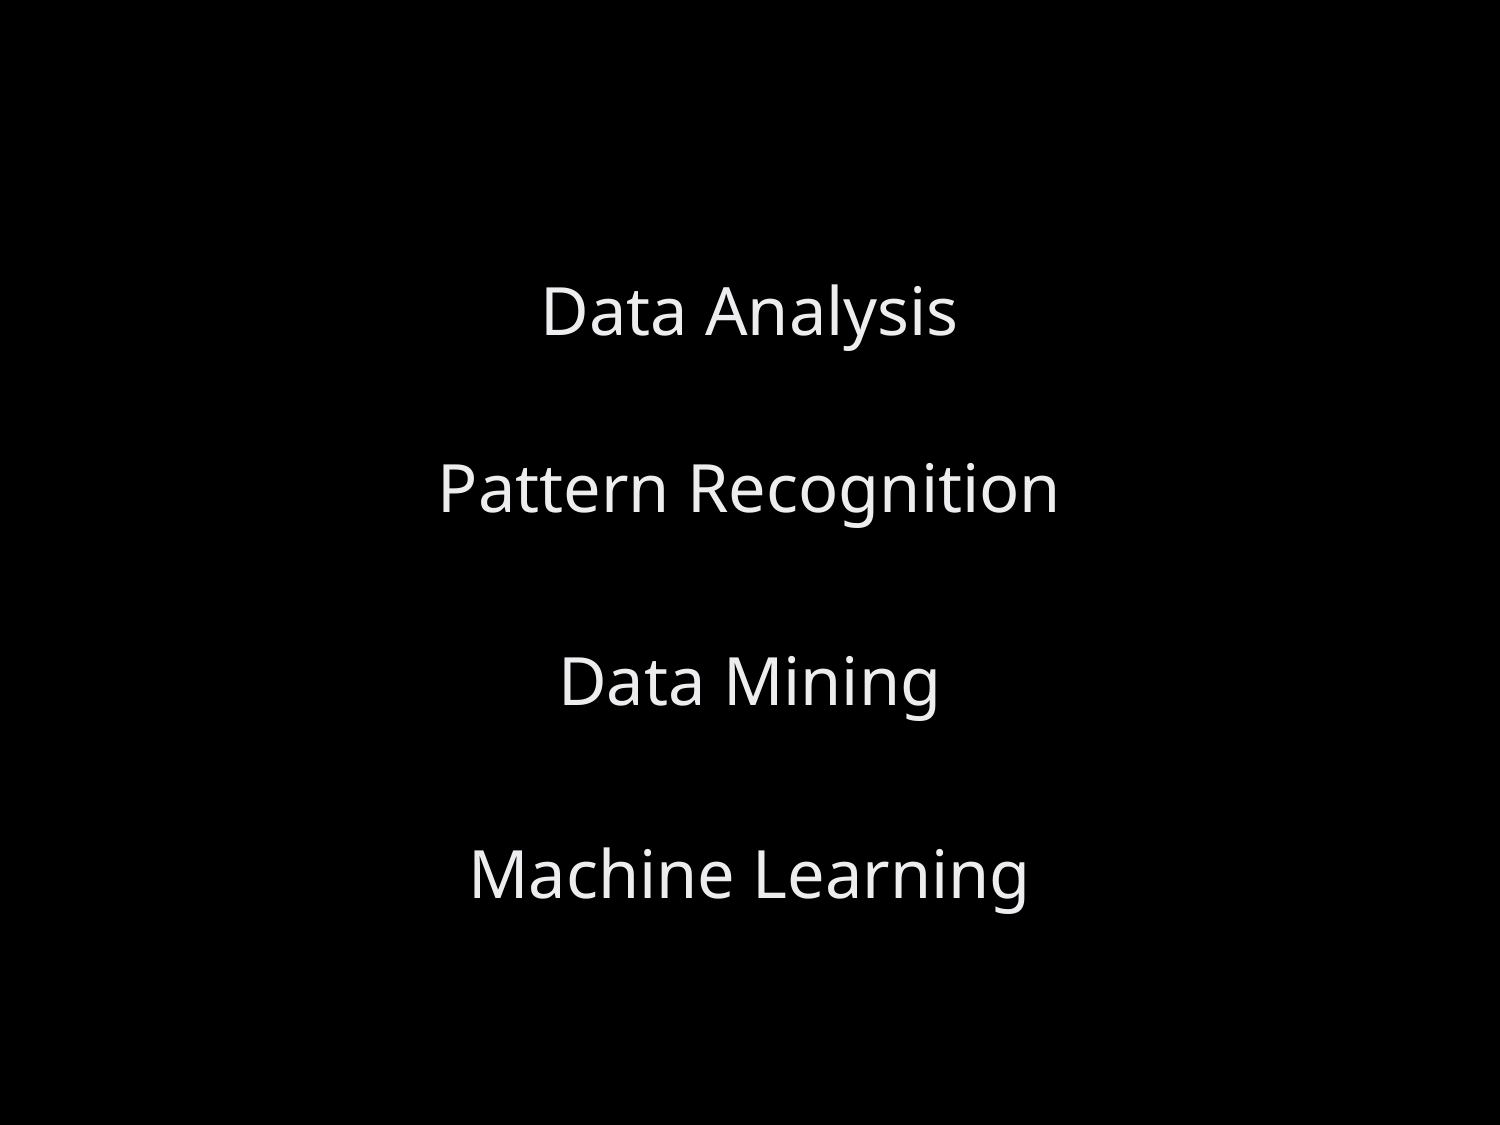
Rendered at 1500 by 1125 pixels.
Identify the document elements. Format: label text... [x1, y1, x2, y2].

list Data Analysis Pattern Recognition Data Mining Machine Learning [74, 261, 1426, 1125]
